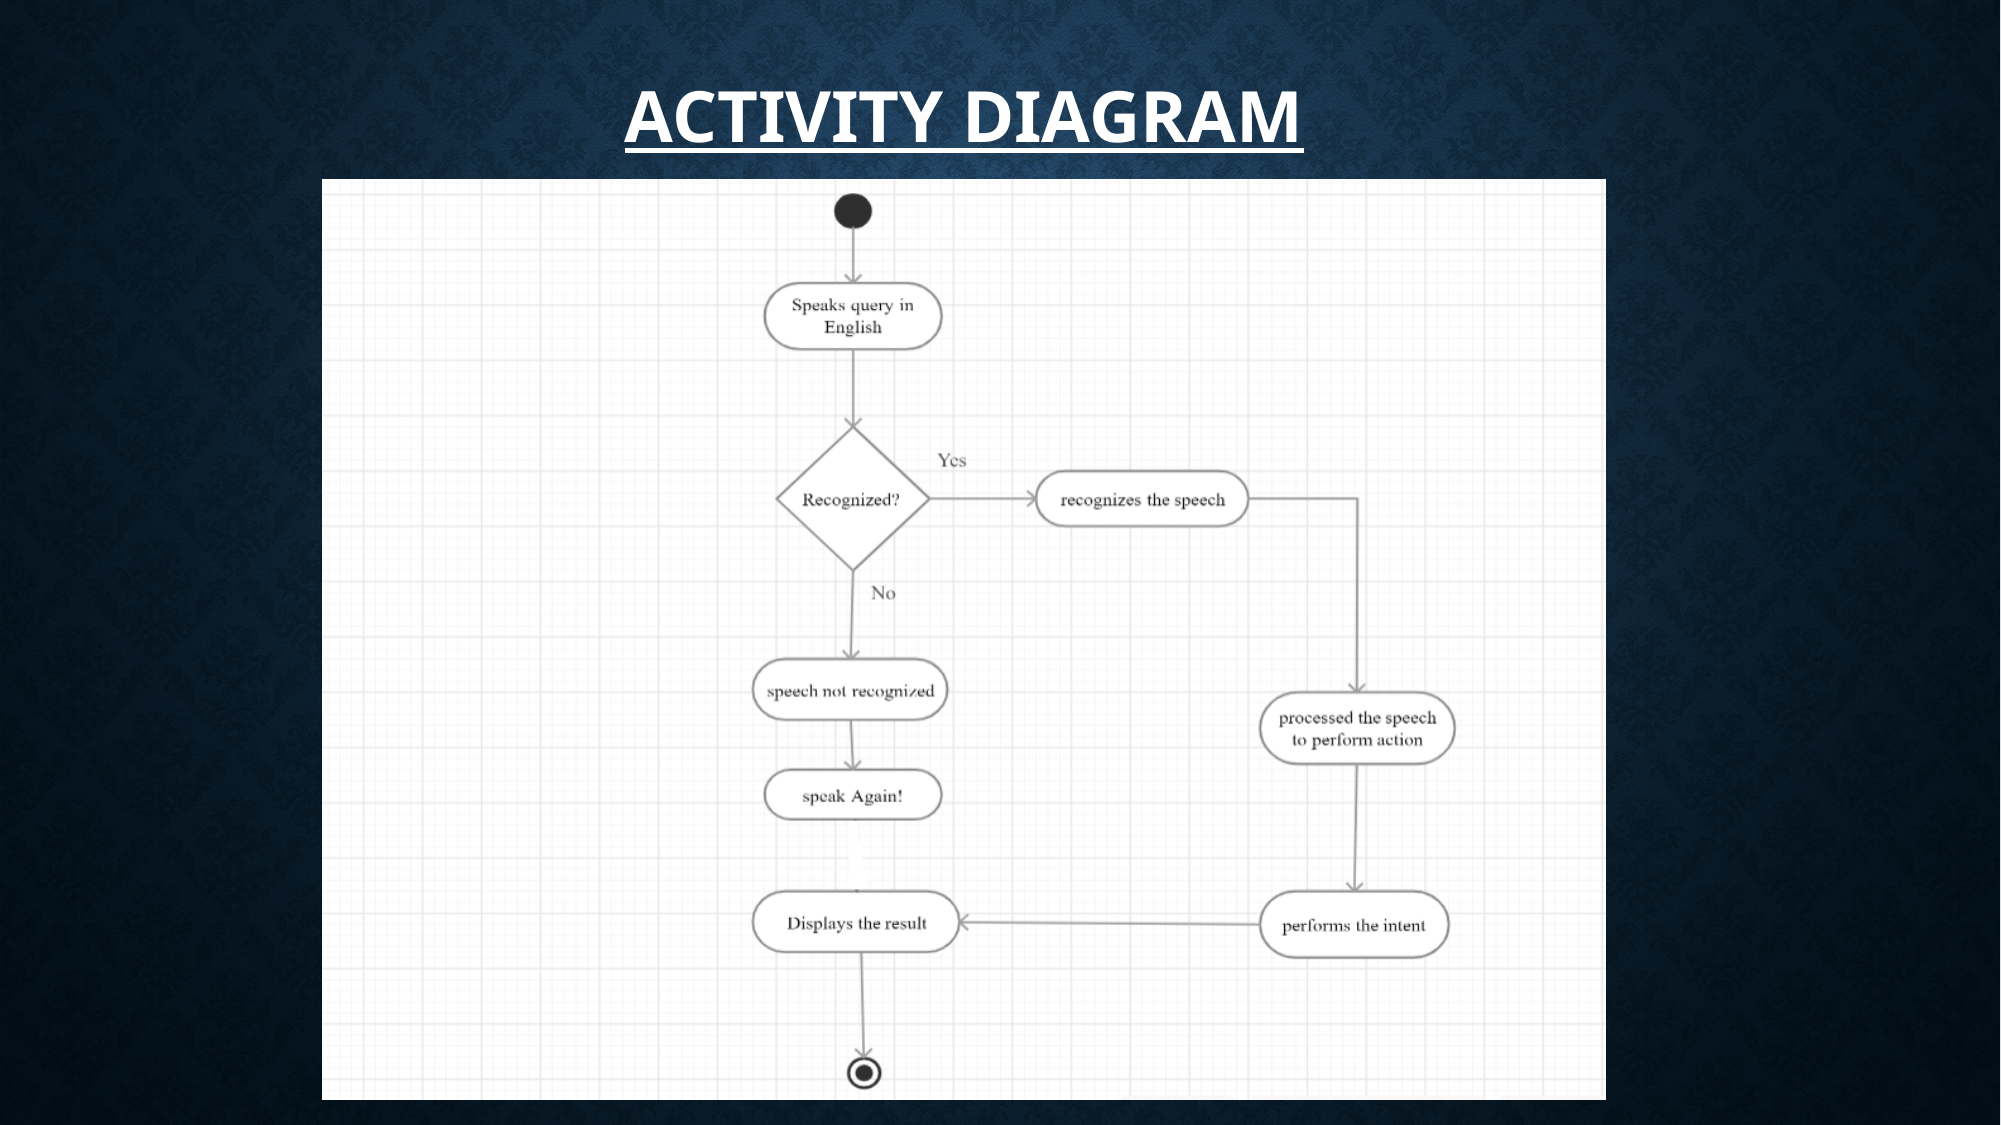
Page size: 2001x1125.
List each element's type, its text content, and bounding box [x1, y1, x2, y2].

title Activity Diagram [114, 10, 1814, 228]
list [322, 179, 1607, 1101]
